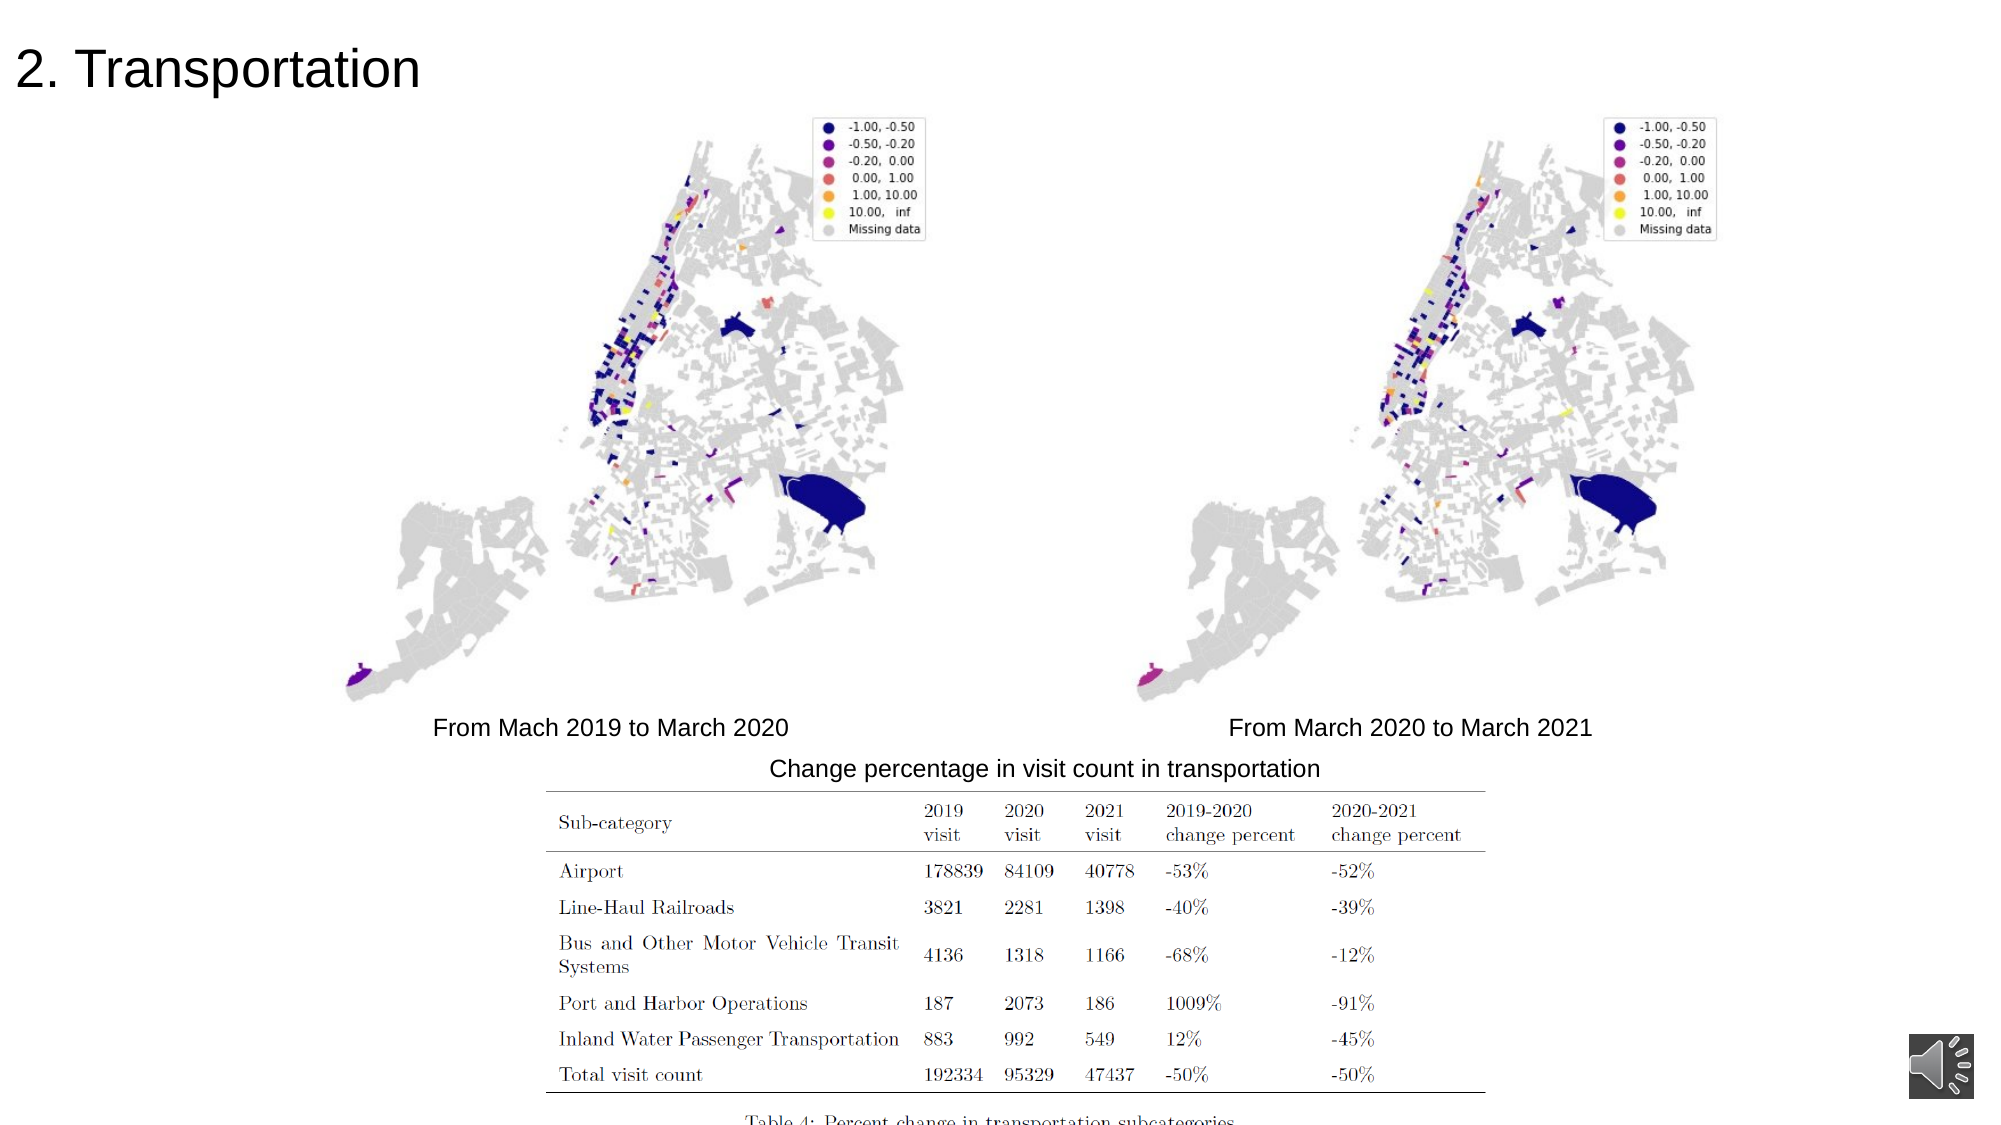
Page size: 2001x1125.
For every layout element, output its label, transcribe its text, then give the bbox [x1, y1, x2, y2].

text_box Change percentage in visit count in transportation [754, 745, 1764, 790]
picture [539, 789, 1495, 1125]
text_box From March 2020 to March 2021 [1213, 704, 1749, 745]
picture [1908, 1033, 1975, 1100]
text_box From Mach 2019 to March 2020 [418, 705, 1000, 750]
title 2. Transportation [0, 0, 508, 205]
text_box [332, 105, 1724, 705]
